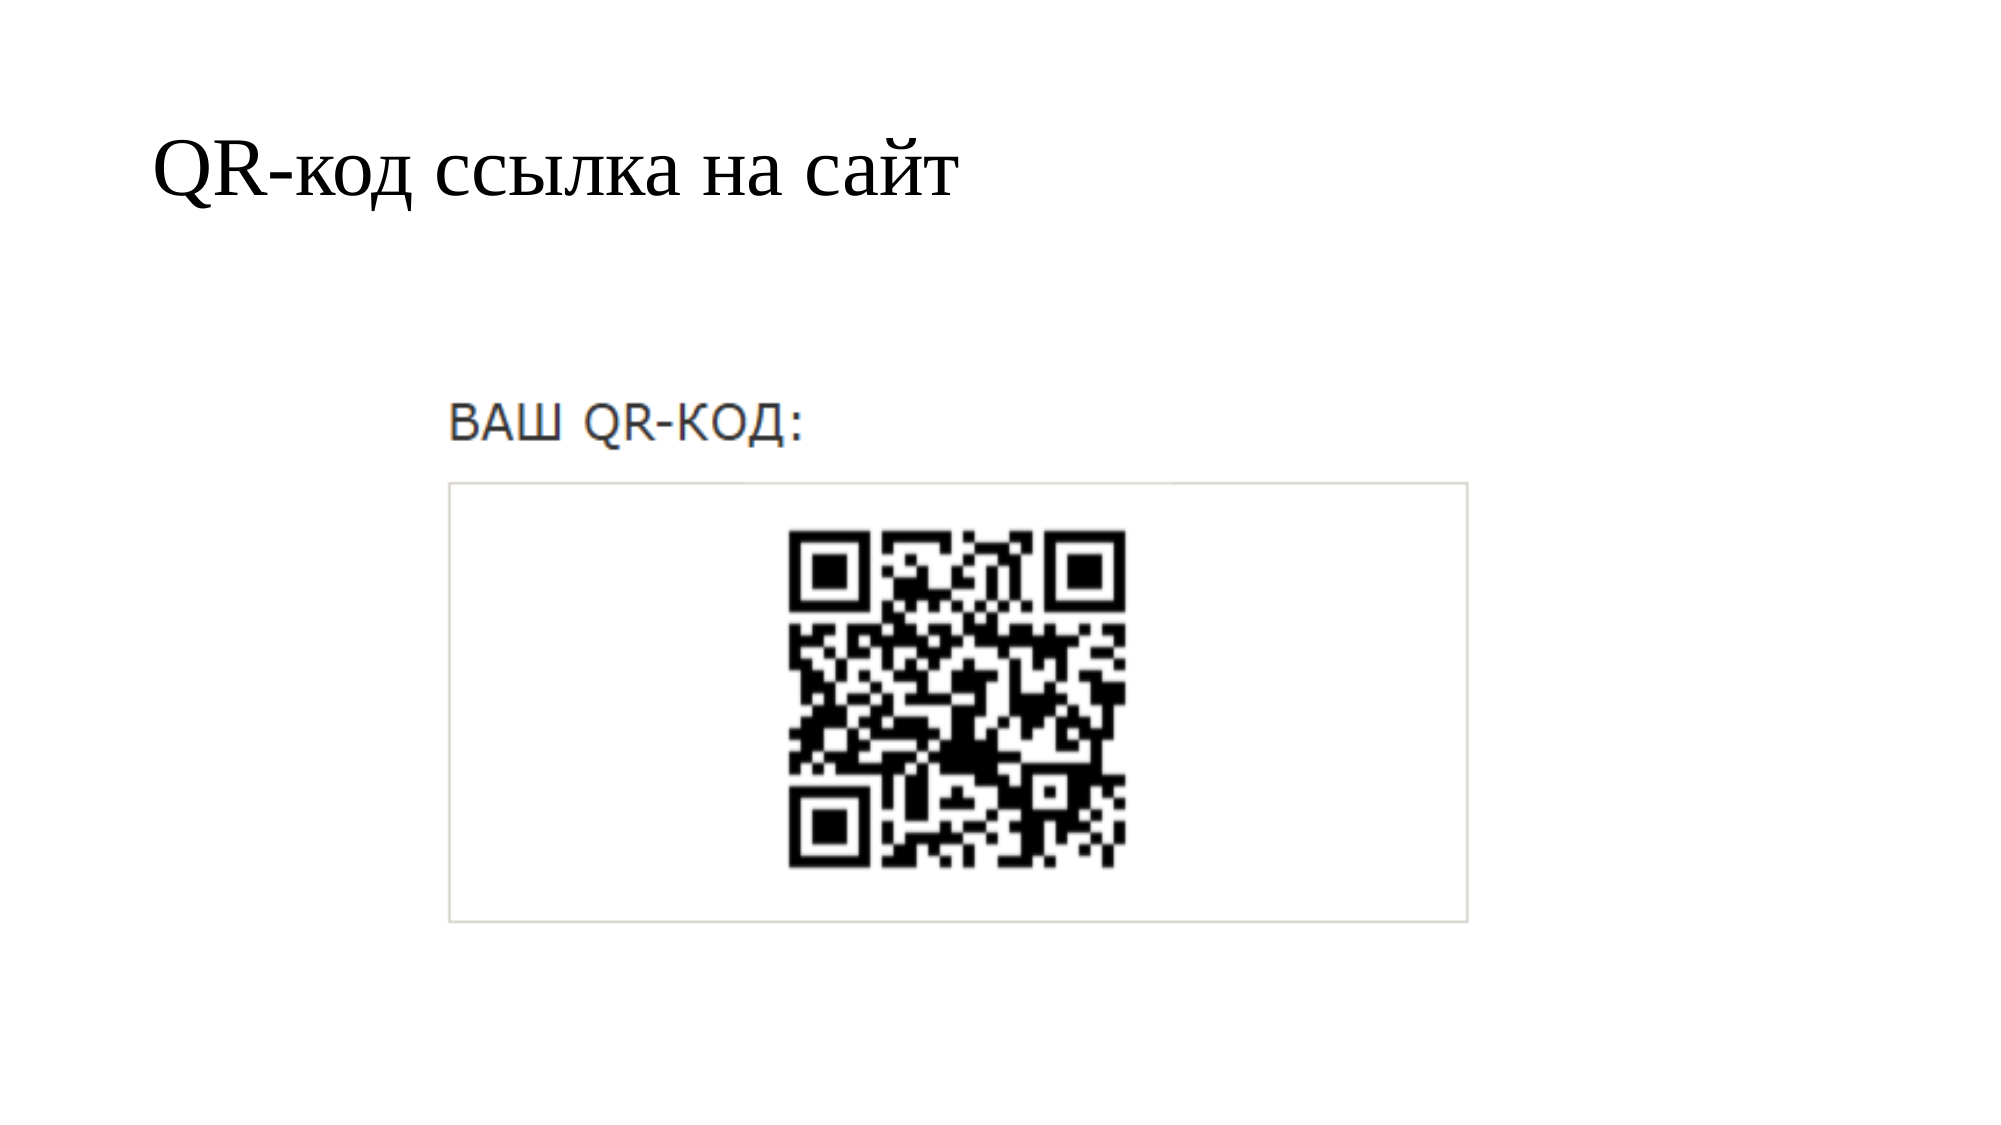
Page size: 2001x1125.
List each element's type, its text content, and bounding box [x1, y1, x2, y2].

title QR-код ссылка на сайт [137, 59, 1863, 278]
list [442, 383, 1483, 927]
